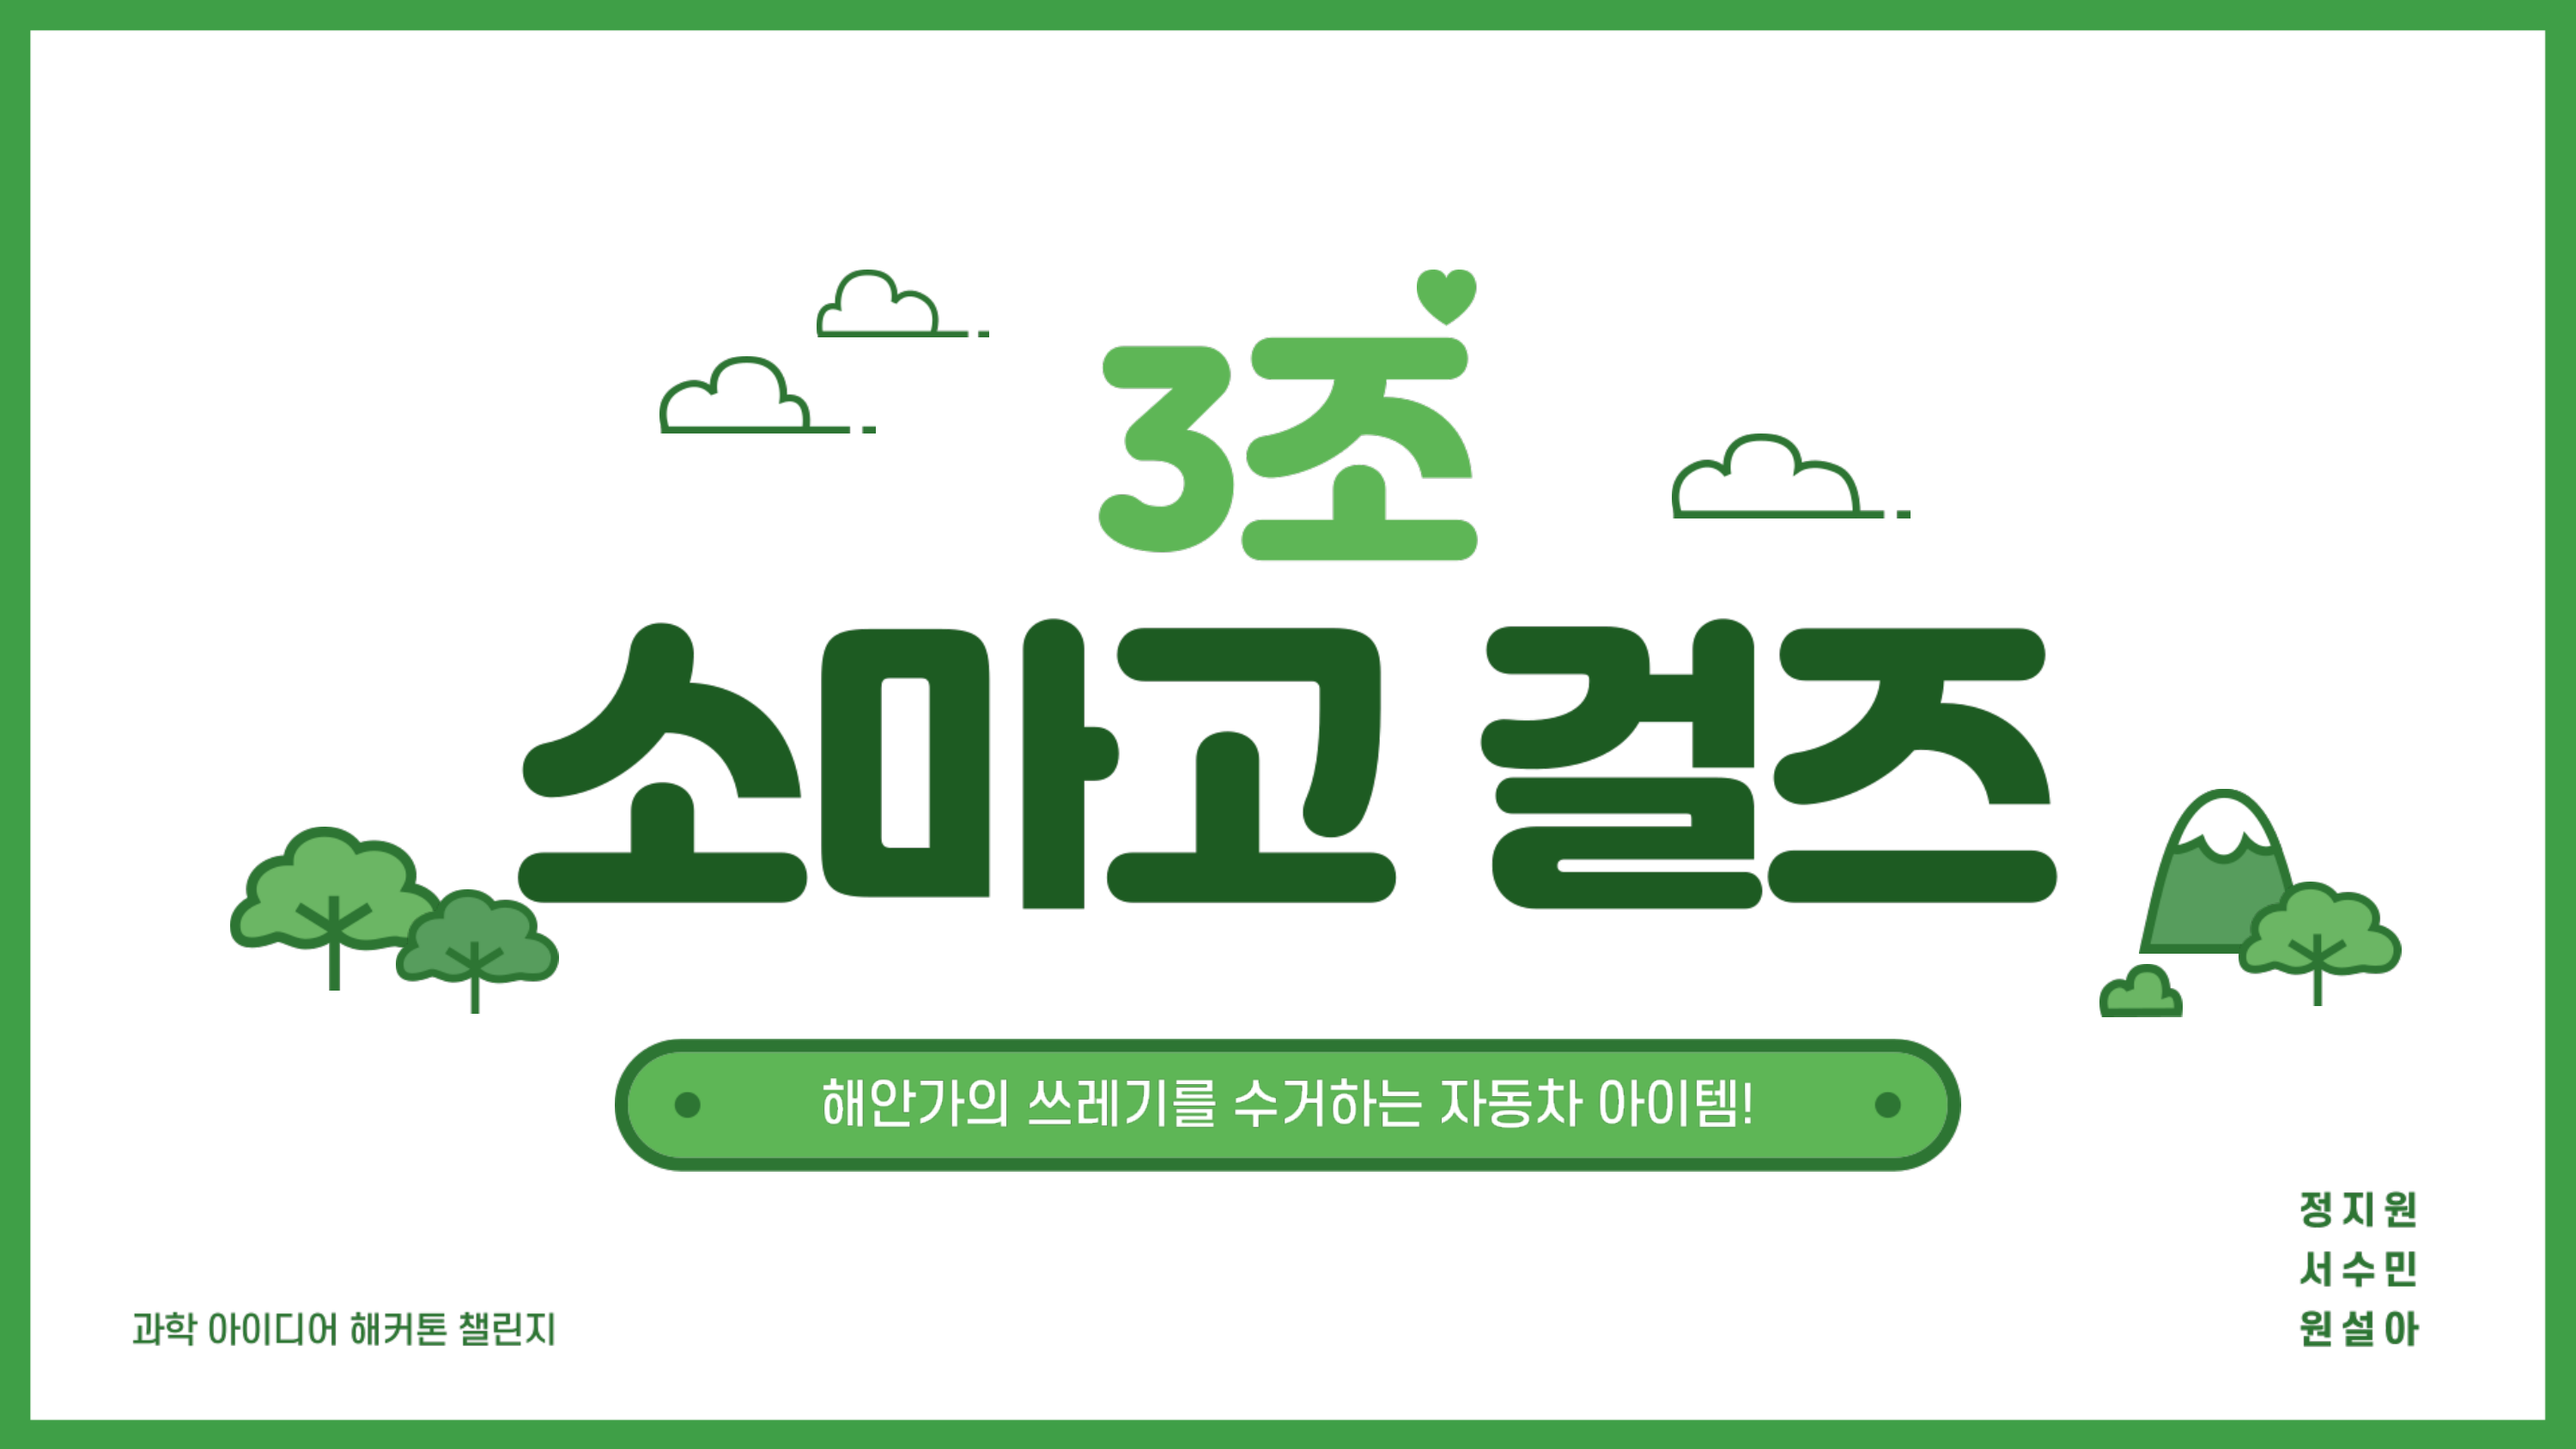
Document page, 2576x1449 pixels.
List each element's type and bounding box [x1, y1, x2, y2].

text_box [2099, 964, 2183, 1017]
text_box [395, 889, 559, 1015]
text_box [1417, 270, 1478, 327]
picture [2246, 1179, 2439, 1366]
text_box [0, 0, 2576, 1449]
picture [125, 1300, 572, 1364]
picture [769, 1059, 1776, 1154]
text_box [2138, 789, 2312, 954]
text_box [2239, 882, 2402, 1007]
text_box [230, 827, 445, 991]
text_box [615, 1058, 1961, 1172]
picture [169, 239, 2197, 1049]
text_box [817, 270, 989, 338]
text_box [659, 356, 877, 434]
text_box [1672, 433, 1911, 518]
